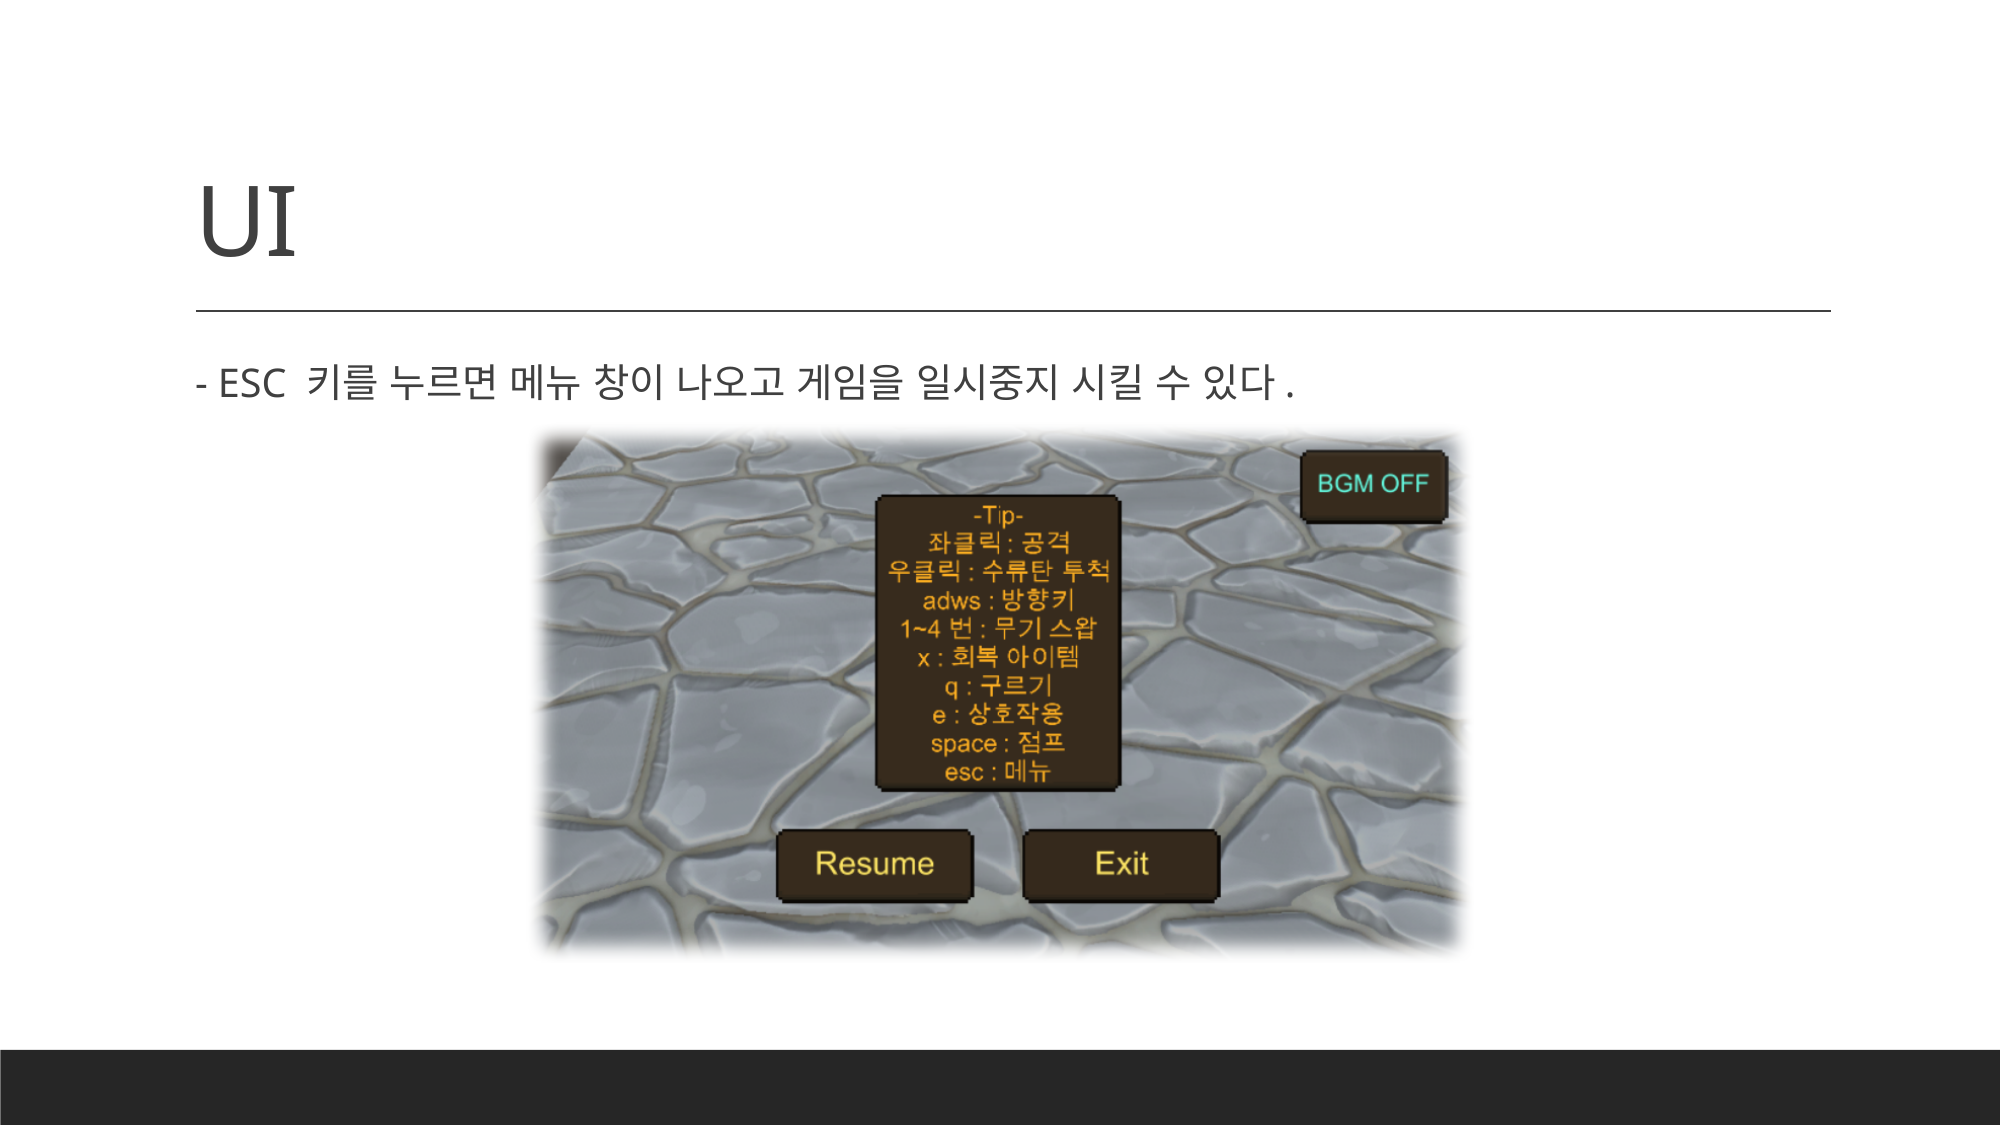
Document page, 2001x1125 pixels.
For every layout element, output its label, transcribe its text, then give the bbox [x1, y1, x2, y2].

list - ESC 키를 누르면 메뉴 창이 나오고 게임을 일시중지 시킬 수 있다. [180, 345, 1830, 963]
picture [525, 421, 1475, 964]
title UI [180, 47, 1830, 285]
